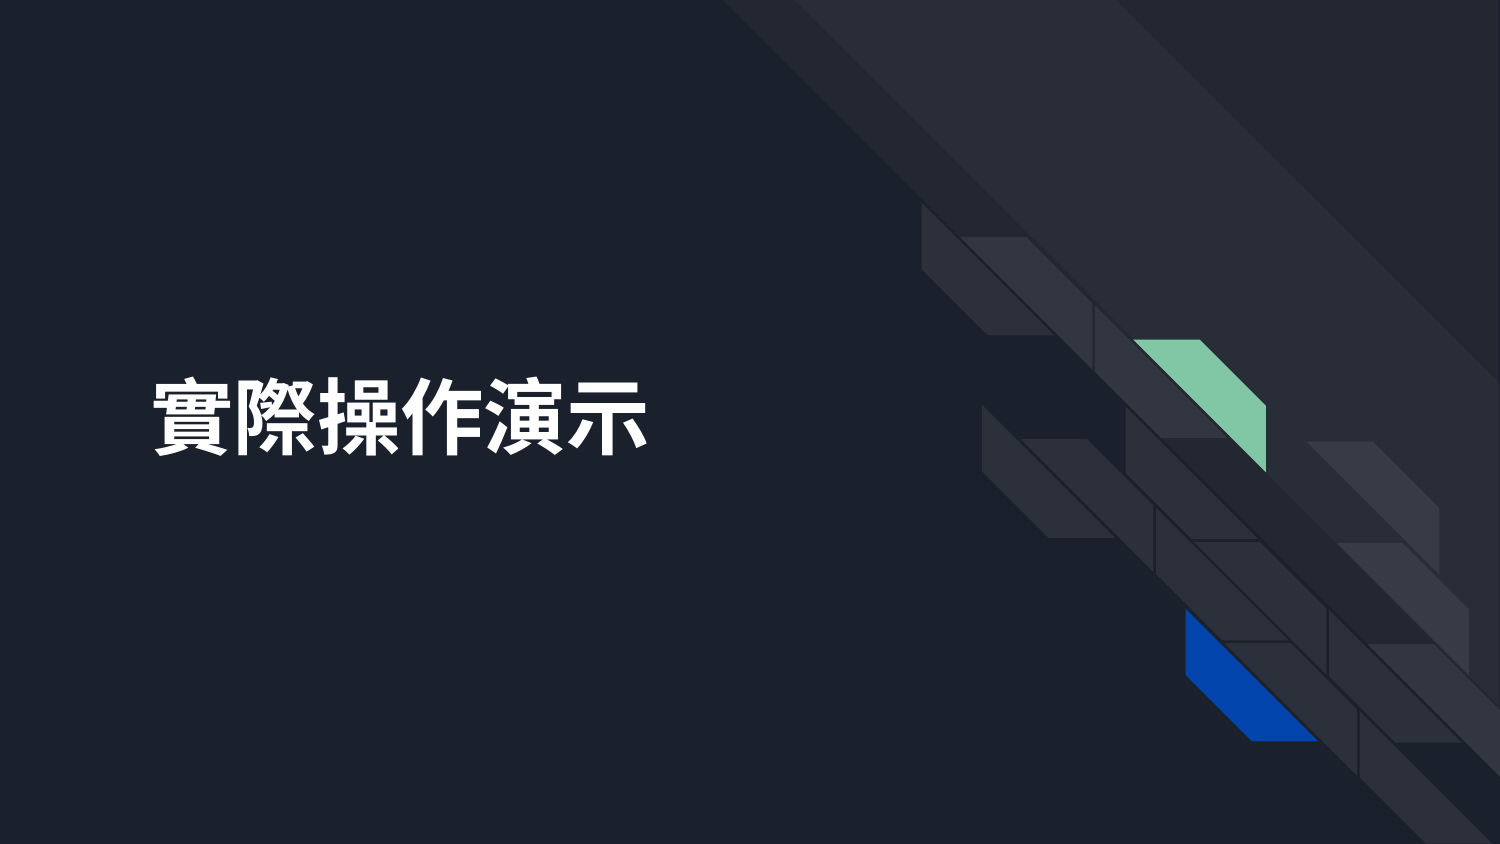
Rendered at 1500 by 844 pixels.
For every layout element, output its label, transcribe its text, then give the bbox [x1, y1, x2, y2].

title 實際操作演示 [135, 368, 726, 475]
